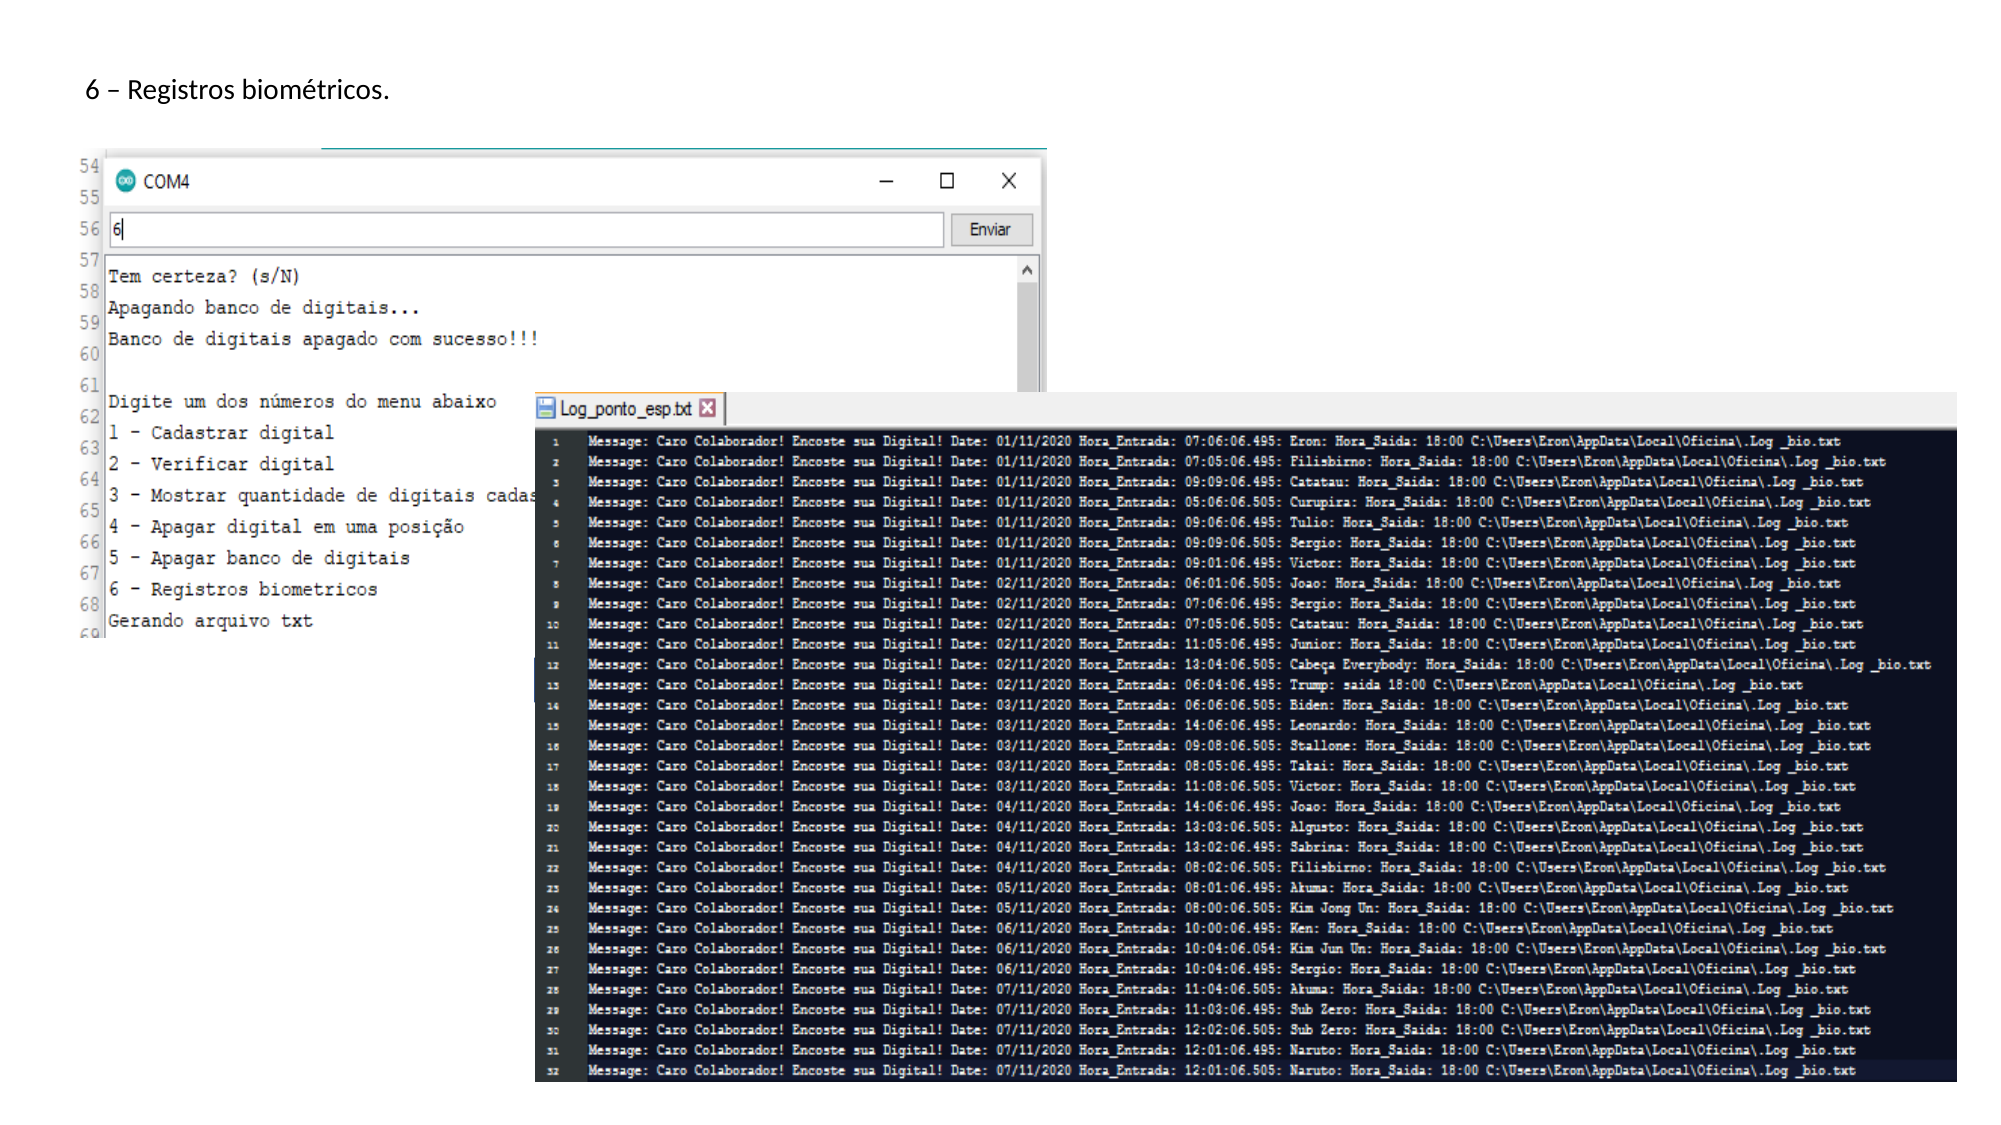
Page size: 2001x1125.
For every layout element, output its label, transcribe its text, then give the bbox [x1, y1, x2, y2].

picture [68, 148, 1957, 1082]
text_box 6 – Registros biométricos. [70, 63, 412, 113]
